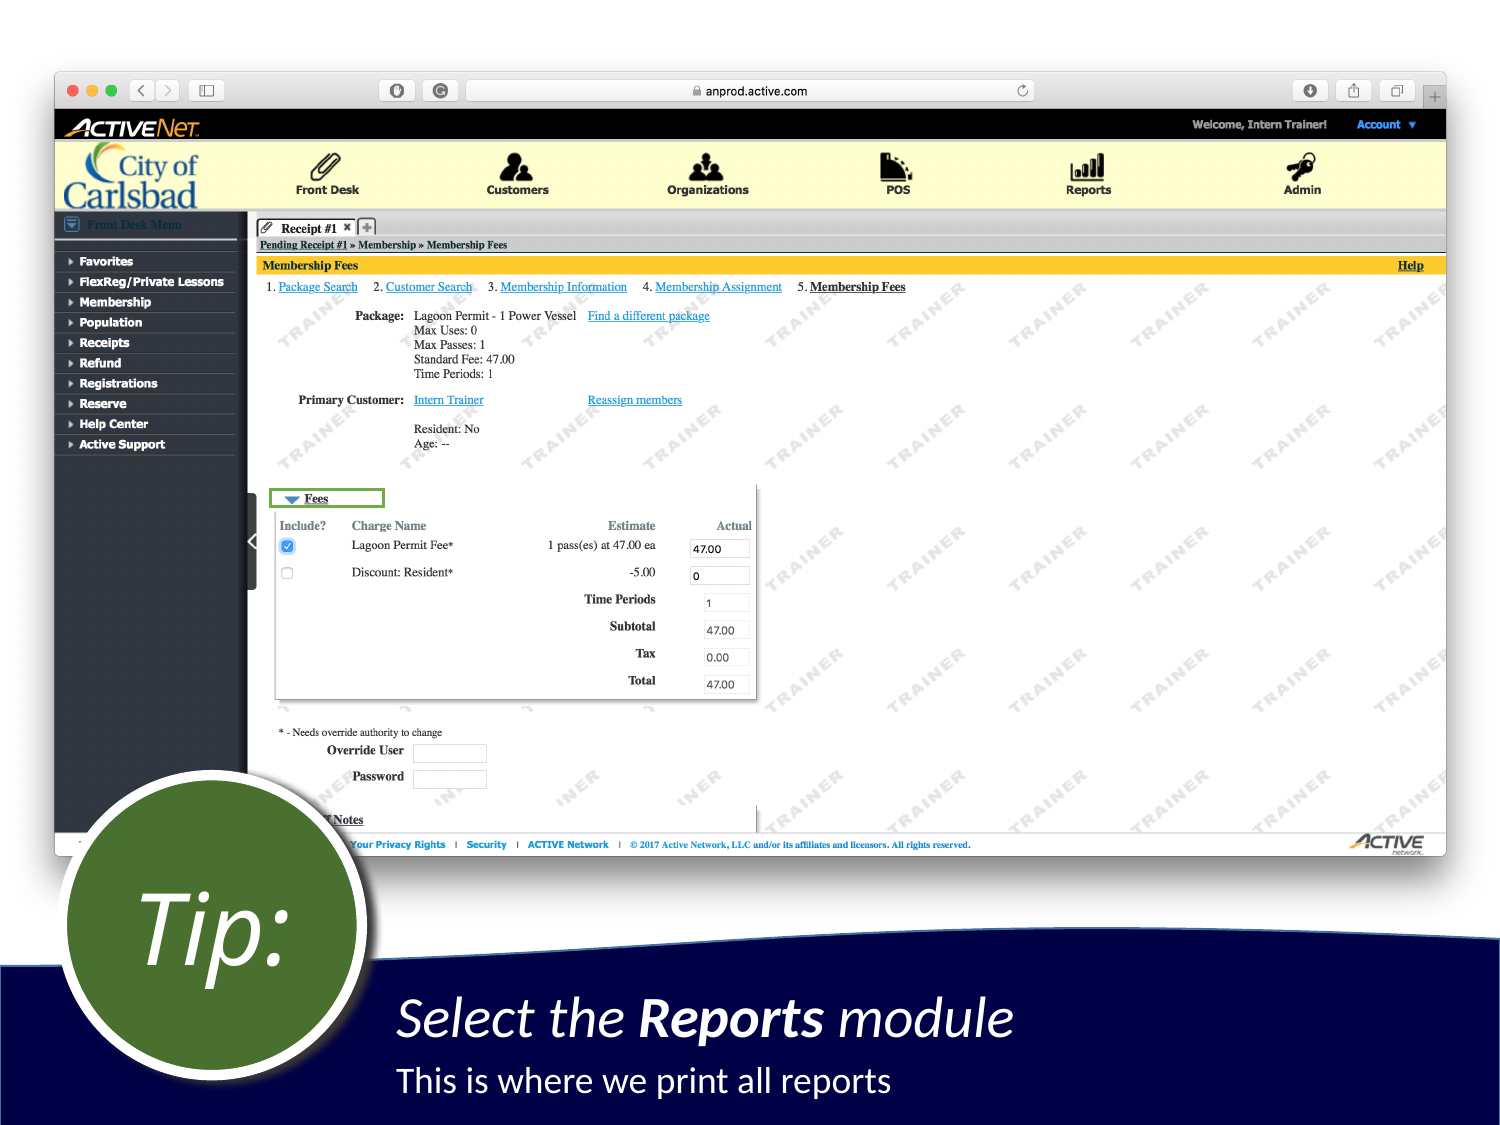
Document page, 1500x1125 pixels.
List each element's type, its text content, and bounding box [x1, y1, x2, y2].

text_box [0, 933, 1500, 1125]
text_box This is where we print all reports [381, 1048, 1478, 1109]
picture [0, 41, 1500, 933]
text_box Select the Reports module [381, 971, 1478, 1048]
text_box Tip: [61, 933, 363, 1077]
